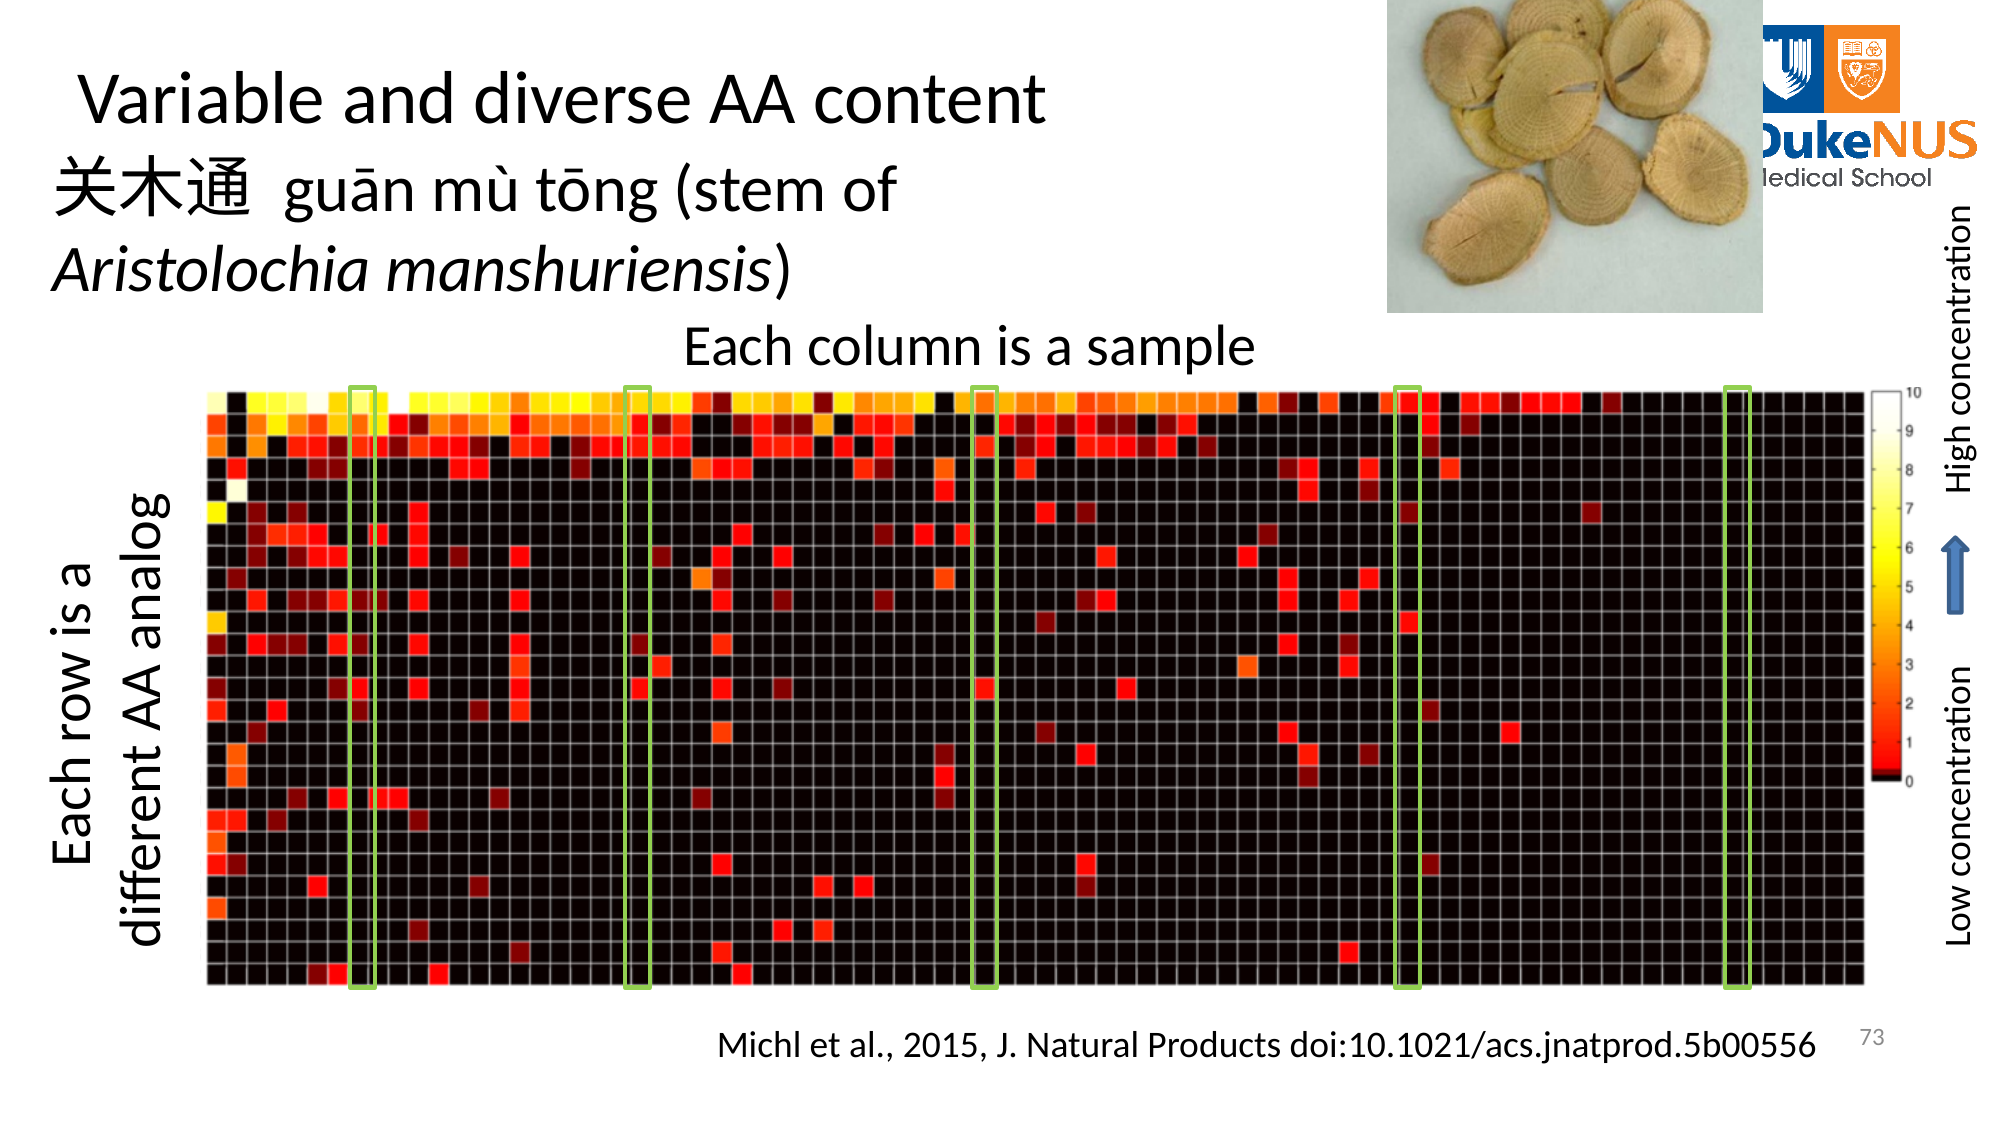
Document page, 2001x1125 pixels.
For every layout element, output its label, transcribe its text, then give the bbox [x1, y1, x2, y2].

slide_number 73 [1833, 1012, 1900, 1066]
text_box 关木通 guān mù tōng (stem of Aristolochia manshuriensis) [37, 137, 1382, 313]
picture [199, 386, 1960, 1001]
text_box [1924, 187, 1986, 963]
text_box Each row is a different AA analog [25, 475, 193, 967]
title Variable and diverse AA content [62, 24, 1250, 137]
text_box Each column is a sample [450, 300, 1505, 386]
text_box Michl et al., 2015, J. Natural Products doi:10.1021/acs.jnatprod.5b00556 [702, 1012, 1833, 1073]
picture [1387, 0, 1978, 313]
